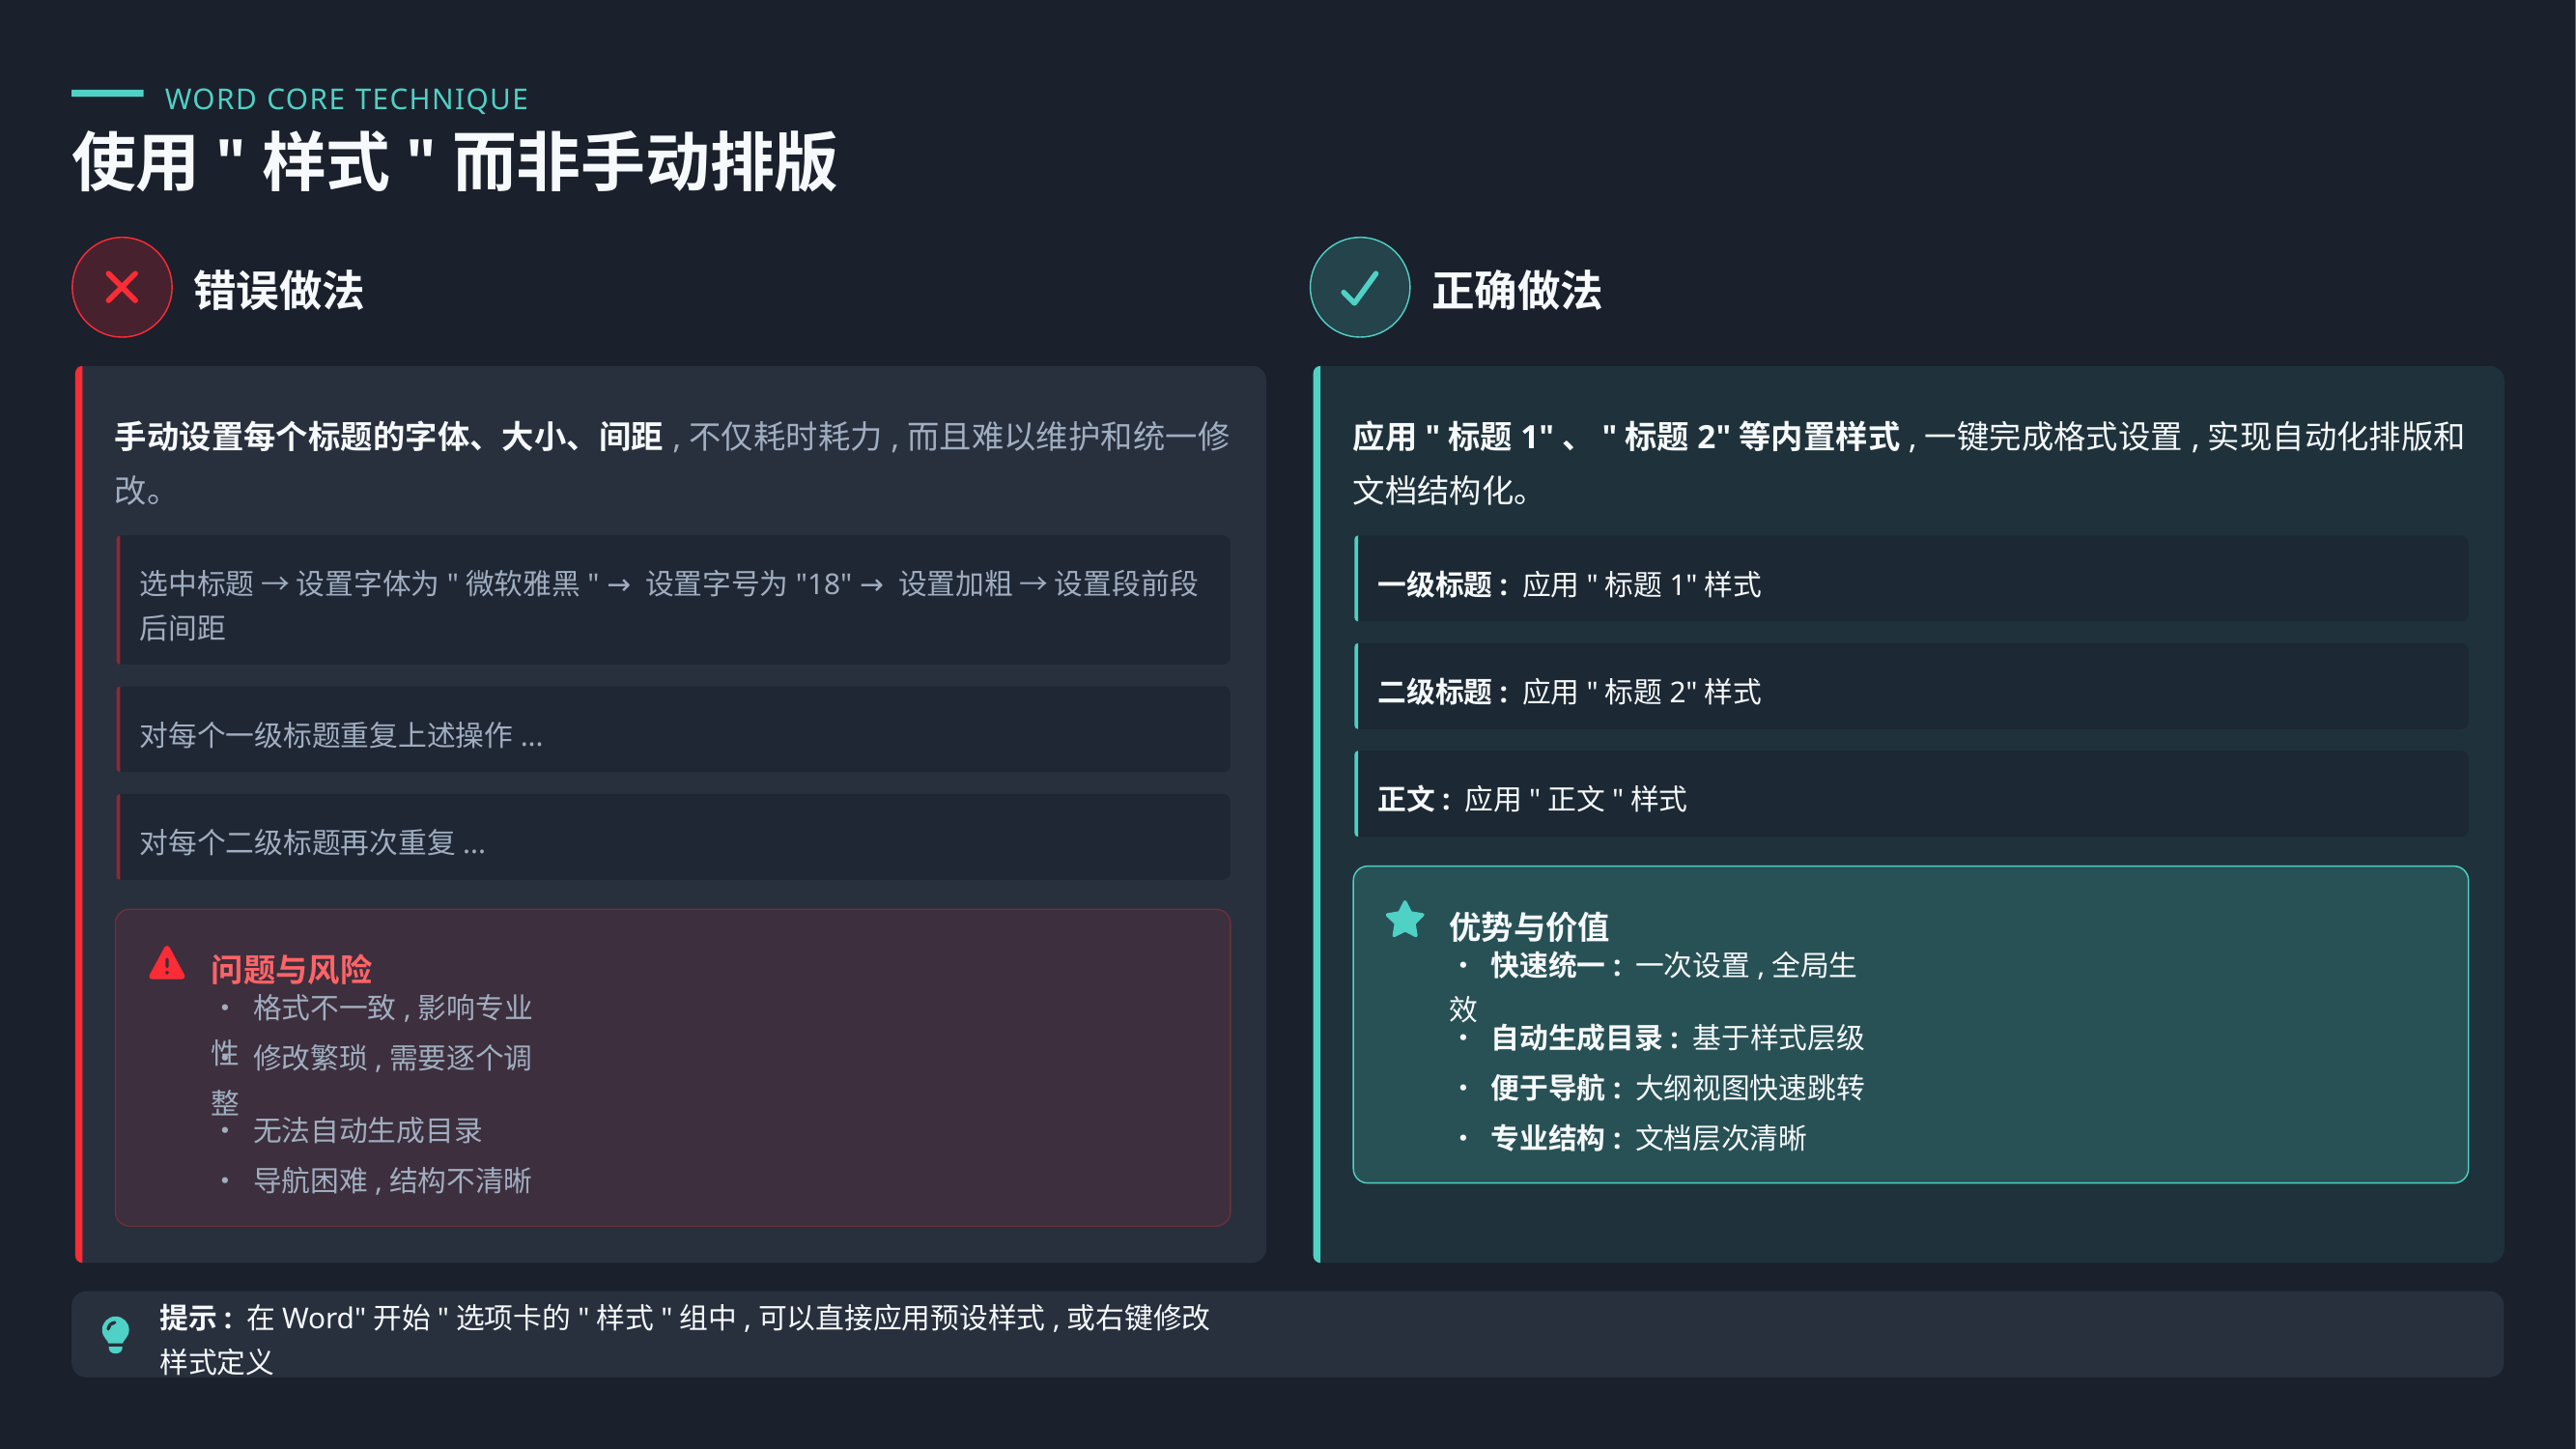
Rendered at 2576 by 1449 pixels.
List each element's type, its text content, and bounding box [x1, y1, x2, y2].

text_box 提示: 在Word"开始"选项卡的"样式"组中,可以直接应用预设样式,或右键修改样式定义 [159, 1313, 1232, 1356]
text_box [149, 945, 185, 980]
text_box [1354, 642, 1359, 729]
text_box [1359, 535, 2469, 622]
text_box 问题与风险 [211, 938, 559, 989]
text_box [121, 793, 1231, 880]
text_box 错误做法 [193, 258, 387, 316]
text_box 正文: 应用"正文"样式 [1377, 772, 2462, 815]
text_box [121, 535, 1231, 665]
text_box [116, 686, 121, 773]
text_box 应用"标题1"、"标题2"等内置样式,一键完成格式设置,实现自动化排版和文档结构化。 [1352, 401, 2485, 508]
text_box • 无法自动生成目录 [211, 1103, 557, 1147]
text_box • 修改繁琐,需要逐个调整 [211, 1053, 557, 1096]
text_box [1321, 365, 2505, 1264]
text_box [116, 535, 121, 665]
text_box • 快速统一: 一次设置,全局生效 [1449, 959, 1867, 1004]
text_box [1354, 751, 1359, 838]
text_box [71, 237, 173, 338]
text_box • 导航困难,结构不清晰 [211, 1153, 557, 1197]
text_box [115, 909, 1231, 1227]
text_box [1354, 535, 1359, 622]
text_box 优势与价值 [1449, 895, 1869, 946]
text_box [1310, 237, 1410, 338]
text_box [1341, 270, 1379, 306]
text_box 二级标题: 应用"标题2"样式 [1377, 665, 2462, 708]
text_box [108, 1347, 123, 1354]
text_box 选中标题 → 设置字体为"微软雅黑" → 设置字号为"18" → 设置加粗 → 设置段前段后间距 [139, 556, 1224, 643]
text_box [1385, 900, 1425, 937]
text_box 一级标题: 应用"标题1"样式 [1377, 556, 2462, 601]
text_box [105, 270, 138, 303]
text_box [116, 793, 121, 880]
text_box 使用"样式"而非手动排版 [71, 128, 2536, 201]
text_box [71, 1291, 2505, 1378]
text_box 对每个一级标题重复上述操作... [139, 707, 1224, 752]
text_box • 格式不一致,影响专业性 [211, 1003, 557, 1046]
text_box 对每个二级标题再次重复... [139, 815, 1224, 859]
text_box [101, 1316, 129, 1344]
text_box • 便于导航: 大纲视图快速跳转 [1449, 1060, 1867, 1104]
text_box [74, 365, 83, 1264]
text_box WORD CORE TECHNIQUE [164, 71, 542, 115]
text_box • 自动生成目录: 基于样式层级 [1449, 1009, 1867, 1054]
text_box [1359, 642, 2469, 729]
text_box [1353, 866, 2469, 1183]
text_box [71, 89, 144, 98]
text_box [1313, 365, 1321, 1264]
text_box • 专业结构: 文档层次清晰 [1449, 1110, 1867, 1154]
text_box [1359, 751, 2469, 838]
text_box [121, 686, 1231, 773]
text_box [83, 365, 1267, 1264]
text_box 手动设置每个标题的字体、大小、间距,不仅耗时耗力,而且难以维护和统一修改。 [114, 401, 1247, 508]
text_box 正确做法 [1431, 258, 1626, 316]
